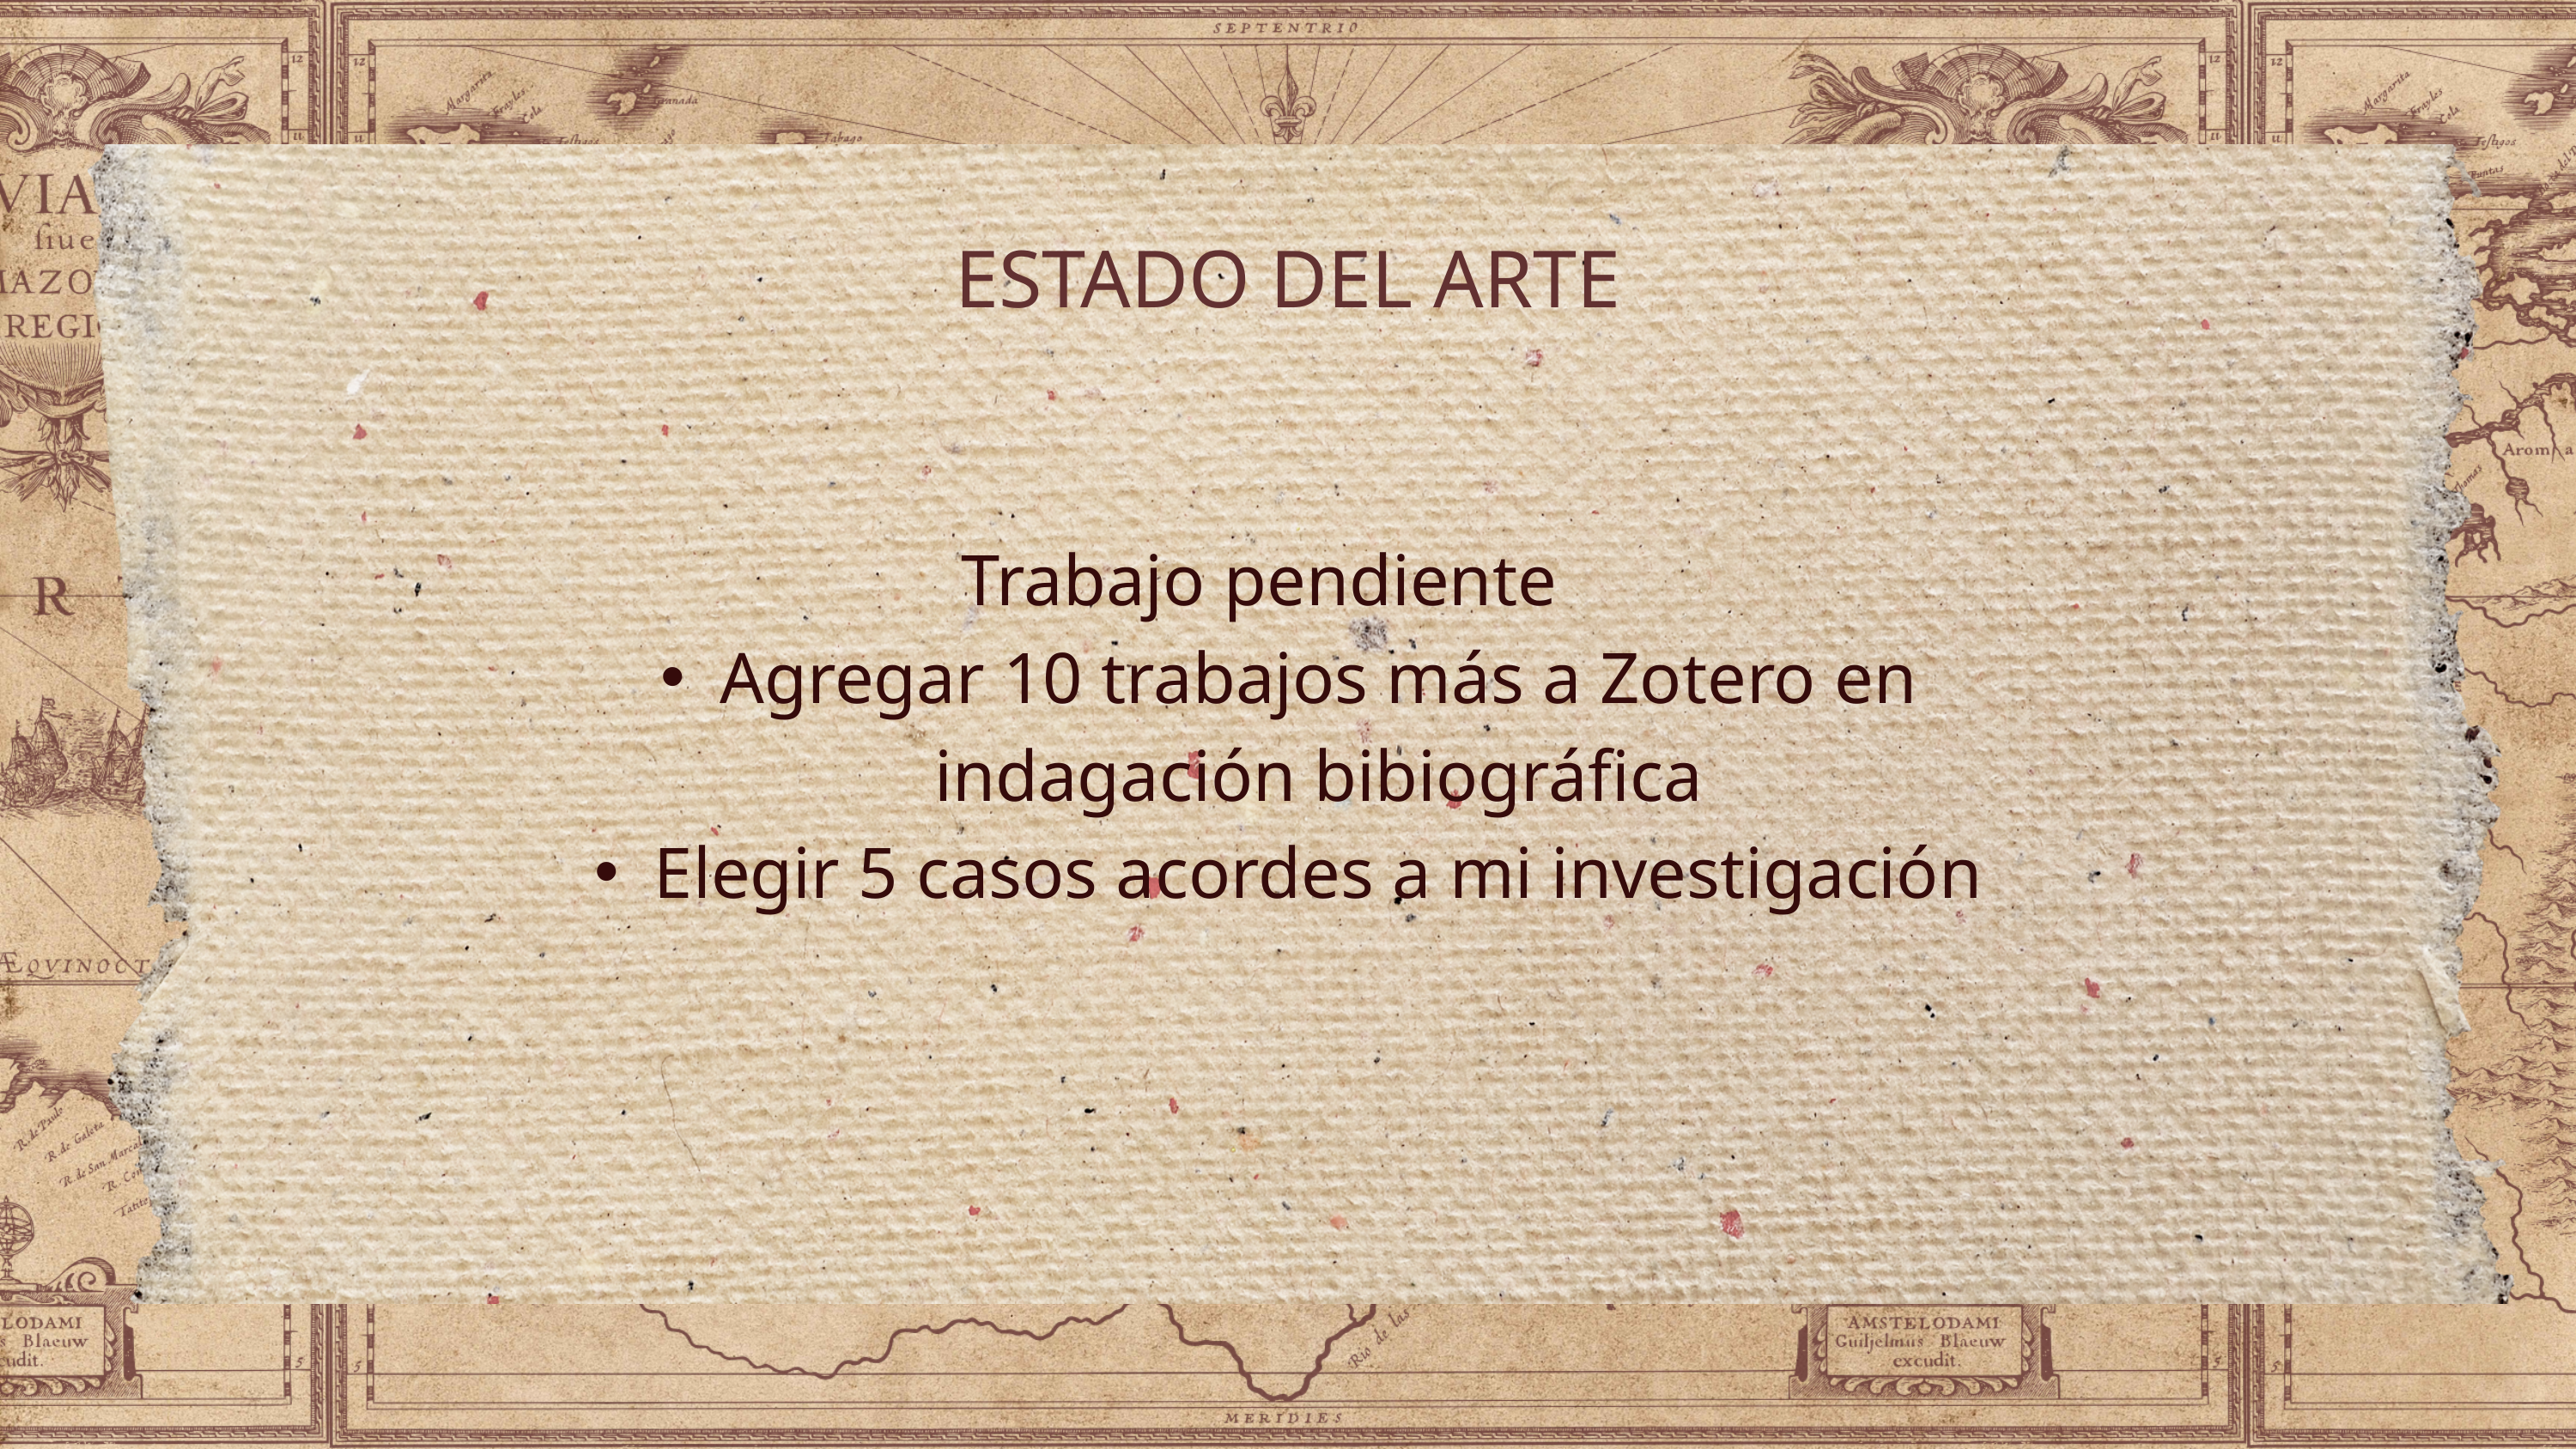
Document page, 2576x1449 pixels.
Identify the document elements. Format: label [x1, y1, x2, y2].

text_box [0, 0, 2576, 1449]
